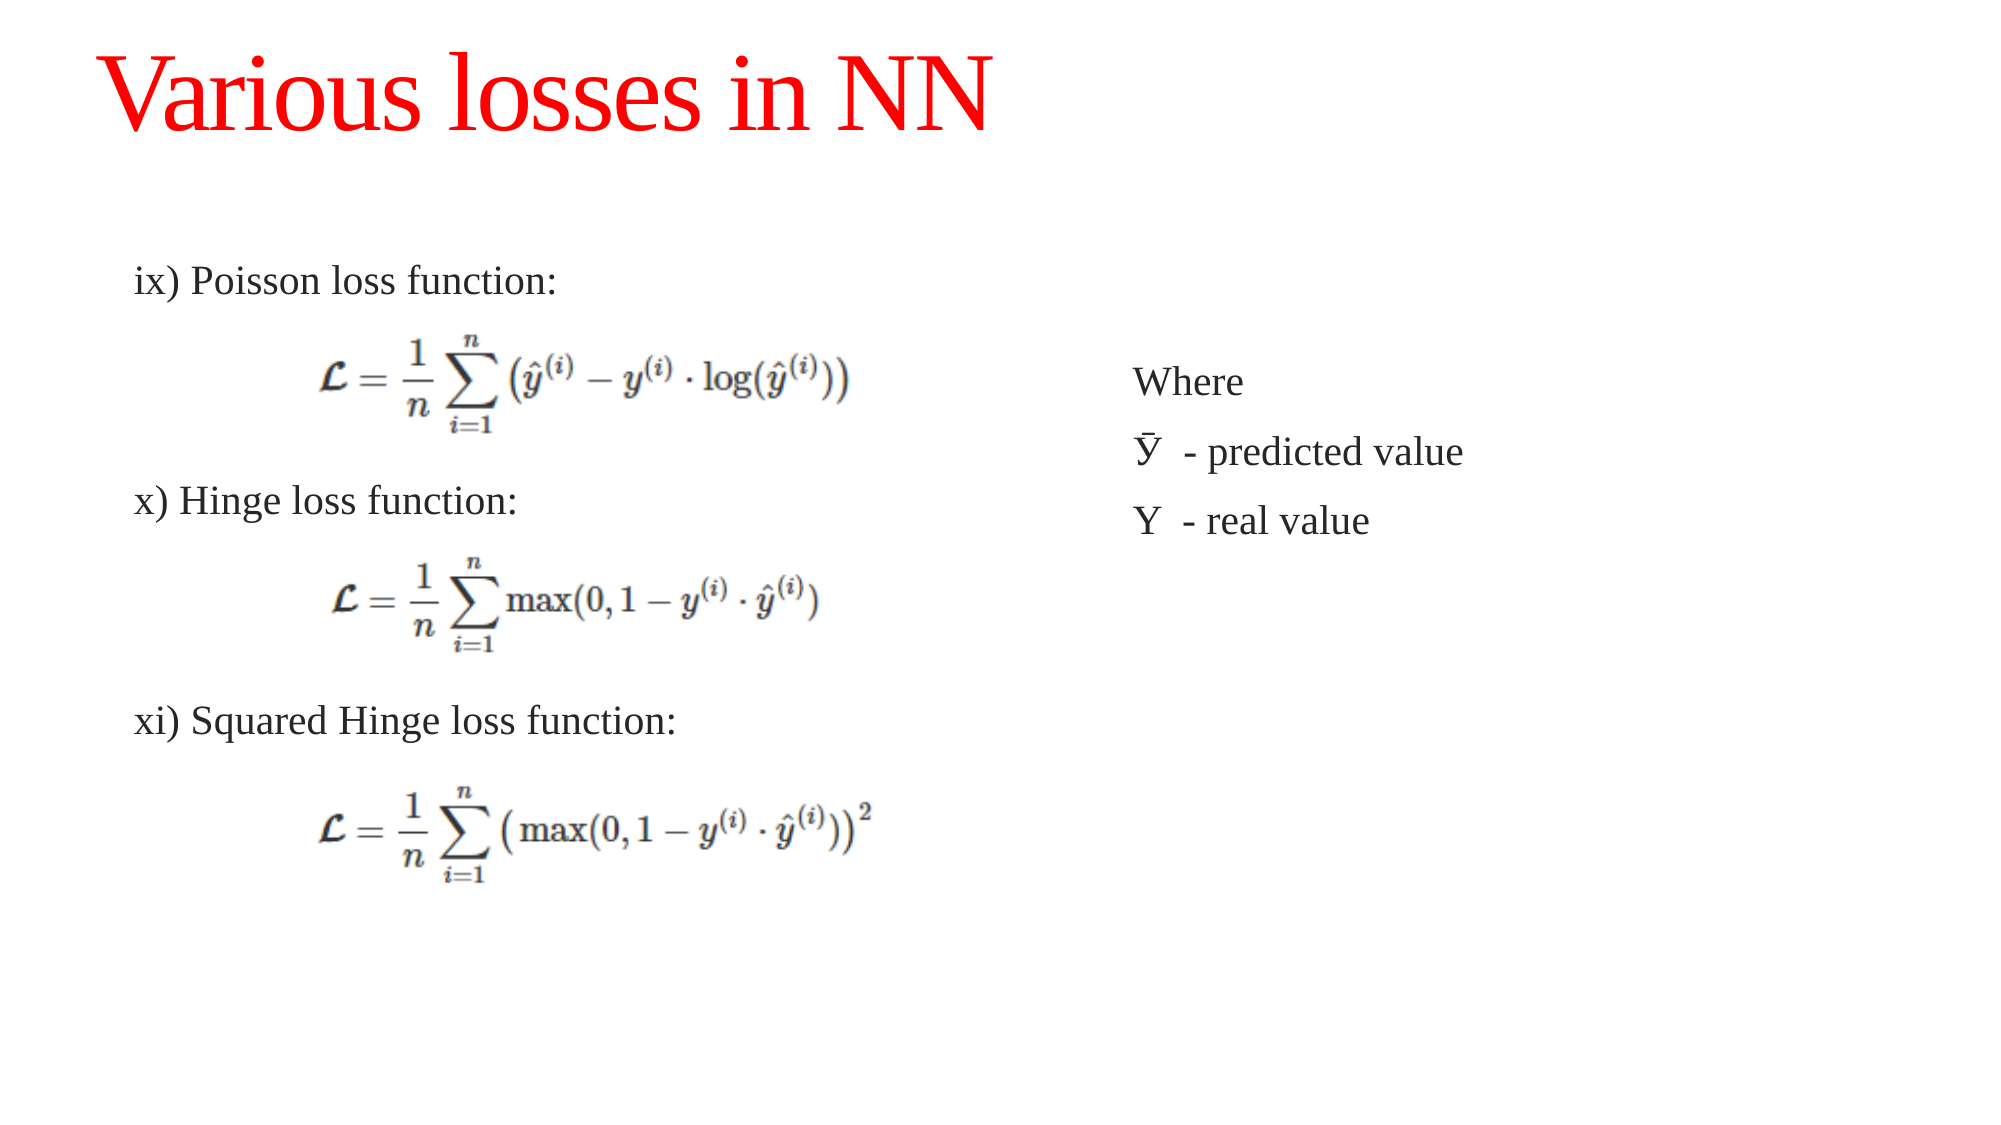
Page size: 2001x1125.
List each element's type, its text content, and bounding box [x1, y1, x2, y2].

picture [303, 327, 866, 451]
picture [303, 546, 849, 670]
text_box Where Ӯ - predicted value Y - real value [1117, 354, 1782, 626]
picture [274, 779, 904, 900]
list ix) Poisson loss function: x) Hinge loss function: xi) Squared Hinge loss function: [117, 203, 1882, 1125]
title Various losses in NN [80, 17, 1848, 176]
